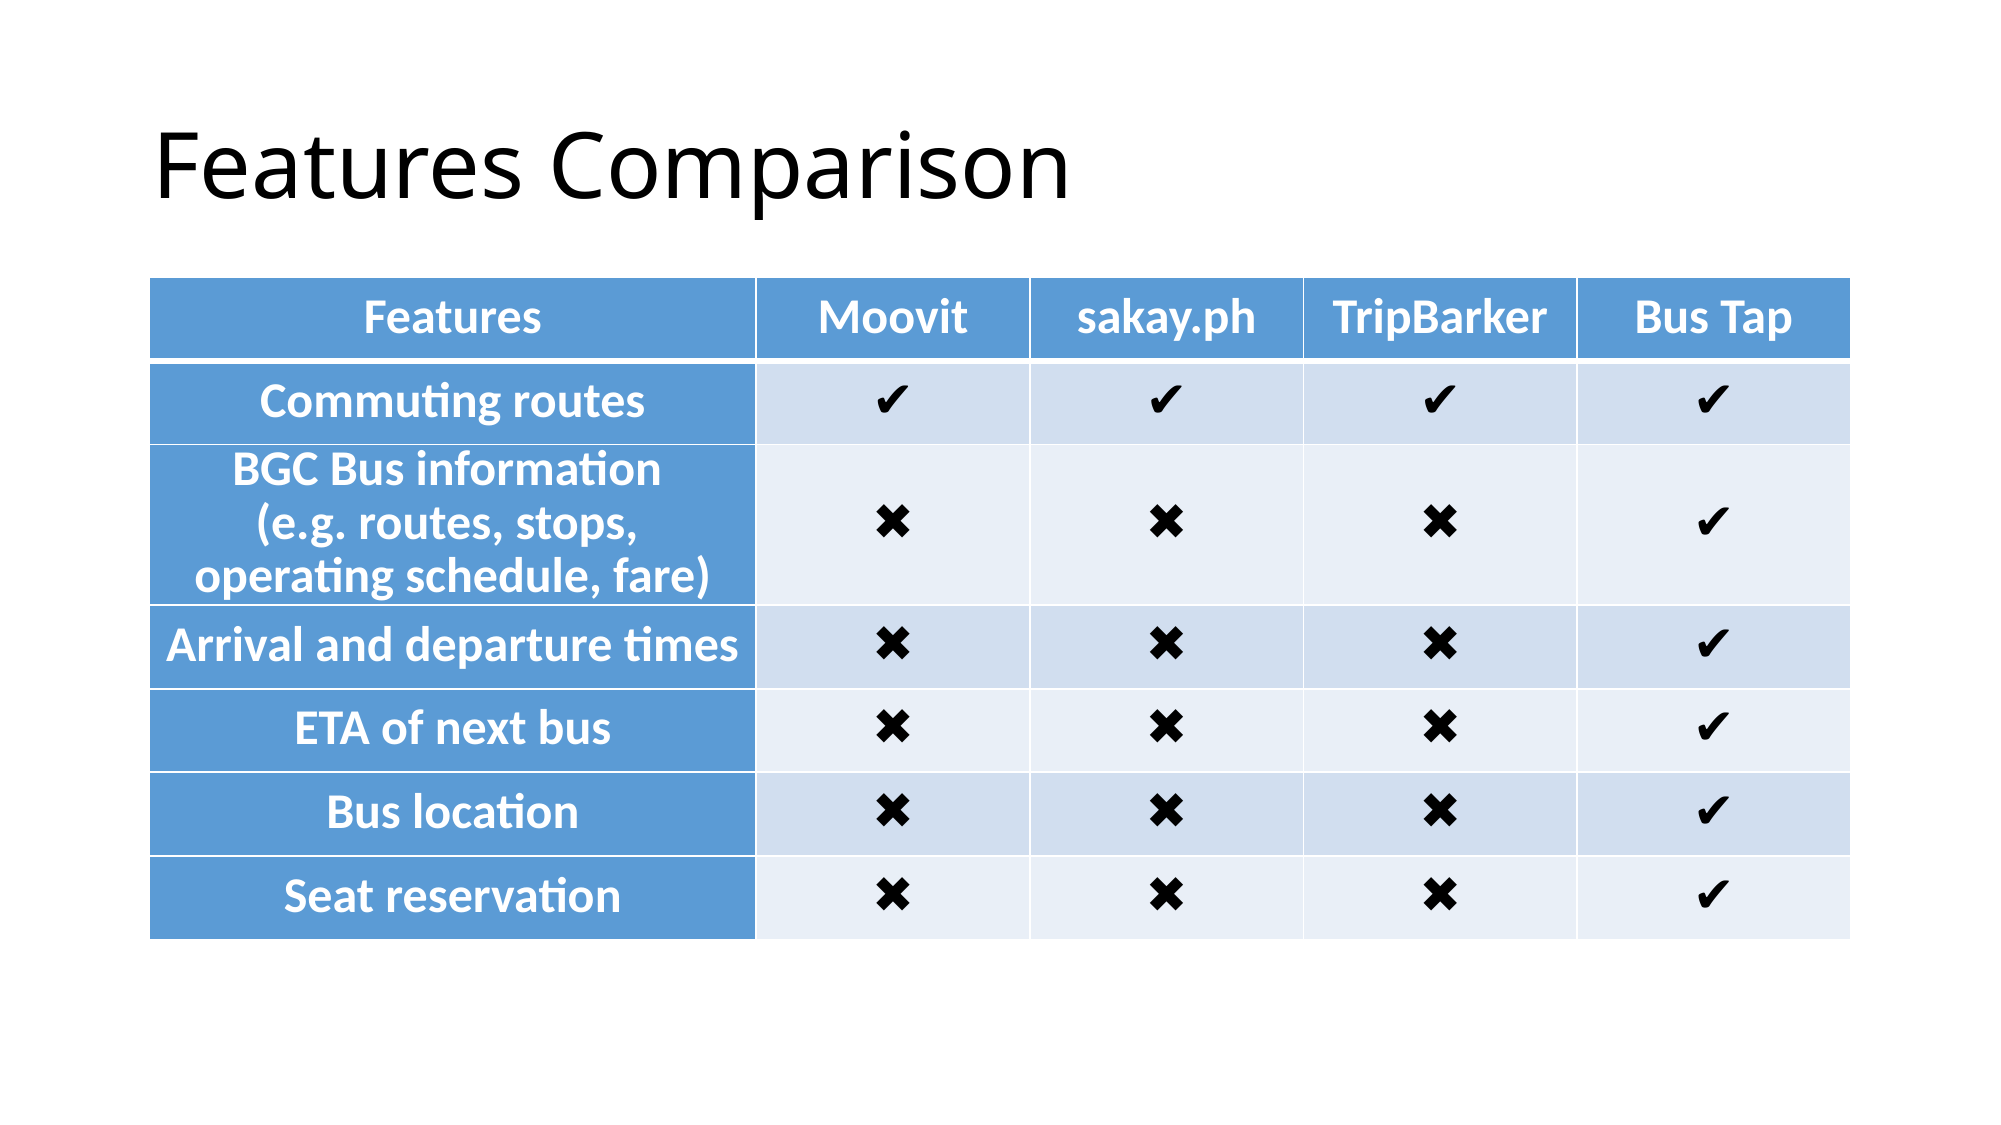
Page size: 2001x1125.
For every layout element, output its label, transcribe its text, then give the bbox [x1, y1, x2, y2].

title Features Comparison [137, 59, 1863, 278]
table_cell ✖ [1304, 773, 1576, 855]
table_cell ✖ [757, 606, 1029, 688]
table_cell BGC Bus information (e.g. routes, stops, operating schedule, fare) [150, 445, 755, 604]
table_header Bus Tap [1578, 278, 1850, 358]
table_cell ✔ [1031, 364, 1303, 444]
table_cell ✖ [1031, 445, 1303, 604]
table_cell ✖ [1304, 606, 1576, 688]
table_cell ✖ [1304, 857, 1576, 939]
table_header TripBarker [1304, 278, 1576, 358]
table_cell ✖ [757, 445, 1029, 604]
table_cell Arrival and departure times [150, 606, 755, 688]
table_cell Seat reservation [150, 857, 755, 939]
table_cell Bus location [150, 773, 755, 855]
table_cell ✔ [1578, 857, 1850, 939]
table_cell ETA of next bus [150, 690, 755, 771]
table_cell ✖ [1031, 606, 1303, 688]
table_cell ✔ [1578, 773, 1850, 855]
table_cell ✖ [1304, 445, 1576, 604]
table_cell ✖ [757, 690, 1029, 771]
table_cell ✖ [1304, 690, 1576, 771]
table_cell ✖ [757, 857, 1029, 939]
table_header Features [150, 278, 755, 358]
table_cell ✖ [1031, 773, 1303, 855]
table_cell Commuting routes [150, 364, 755, 444]
table_cell ✔ [757, 364, 1029, 444]
table_cell ✖ [1031, 857, 1303, 939]
table_cell ✔ [1304, 364, 1576, 444]
table_cell ✖ [757, 773, 1029, 855]
table_cell ✔ [1578, 690, 1850, 771]
table_cell ✖ [1031, 690, 1303, 771]
table_cell ✔ [1578, 364, 1850, 444]
table_header sakay.ph [1031, 278, 1303, 358]
table_cell ✔ [1578, 445, 1850, 604]
table_cell ✔ [1578, 606, 1850, 688]
table_header Moovit [757, 278, 1029, 358]
